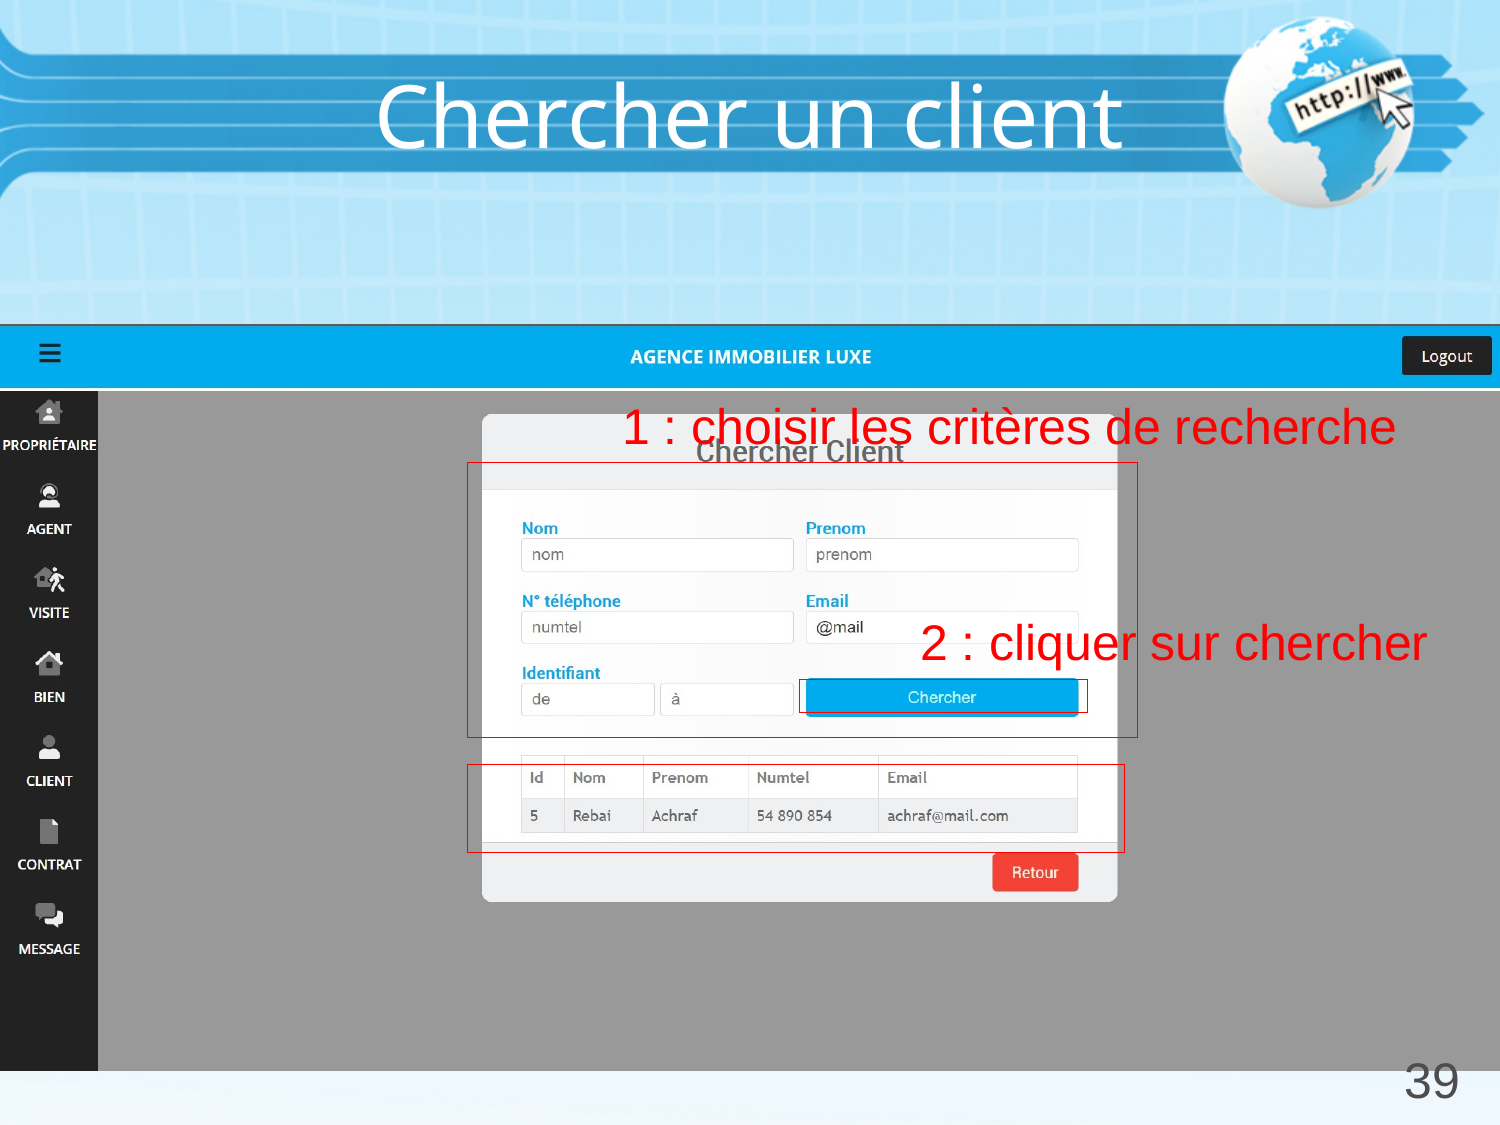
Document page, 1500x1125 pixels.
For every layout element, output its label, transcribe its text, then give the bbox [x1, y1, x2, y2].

picture [631, 350, 643, 363]
text_box 39 [1387, 1071, 1475, 1116]
picture [783, 350, 806, 363]
title Chercher un client [149, 54, 1350, 173]
picture [658, 350, 665, 363]
picture [645, 350, 655, 363]
picture [837, 350, 848, 363]
picture [827, 350, 834, 363]
picture [0, 0, 1500, 326]
picture [695, 350, 702, 363]
picture [850, 350, 870, 363]
picture [716, 350, 730, 363]
picture [668, 350, 692, 363]
picture [733, 350, 747, 363]
picture [809, 350, 819, 363]
picture [1402, 338, 1490, 376]
picture [0, 387, 1500, 1125]
picture [750, 350, 774, 363]
